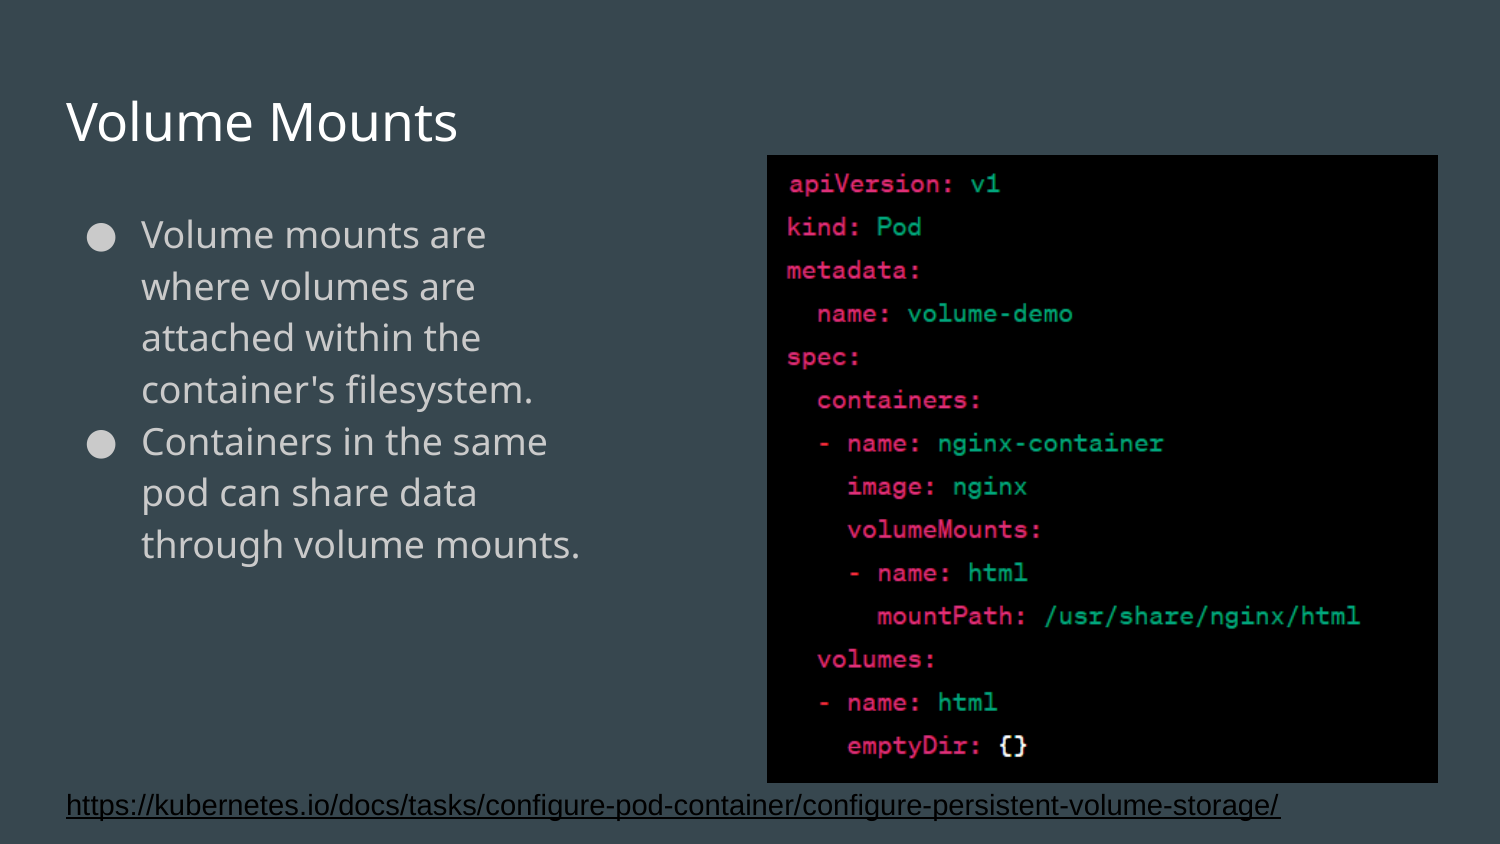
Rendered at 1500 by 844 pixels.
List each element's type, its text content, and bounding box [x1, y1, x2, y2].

text_box https://kubernetes.io/docs/tasks/configure-pod-container/configure-persistent-volume-storage/ [51, 771, 1390, 837]
title Volume Mounts [51, 72, 1449, 167]
picture [767, 155, 1438, 783]
list Volume mounts are where volumes are attached within the container's filesystem. Containers in the same pod can share data through volume mounts. [51, 189, 600, 750]
